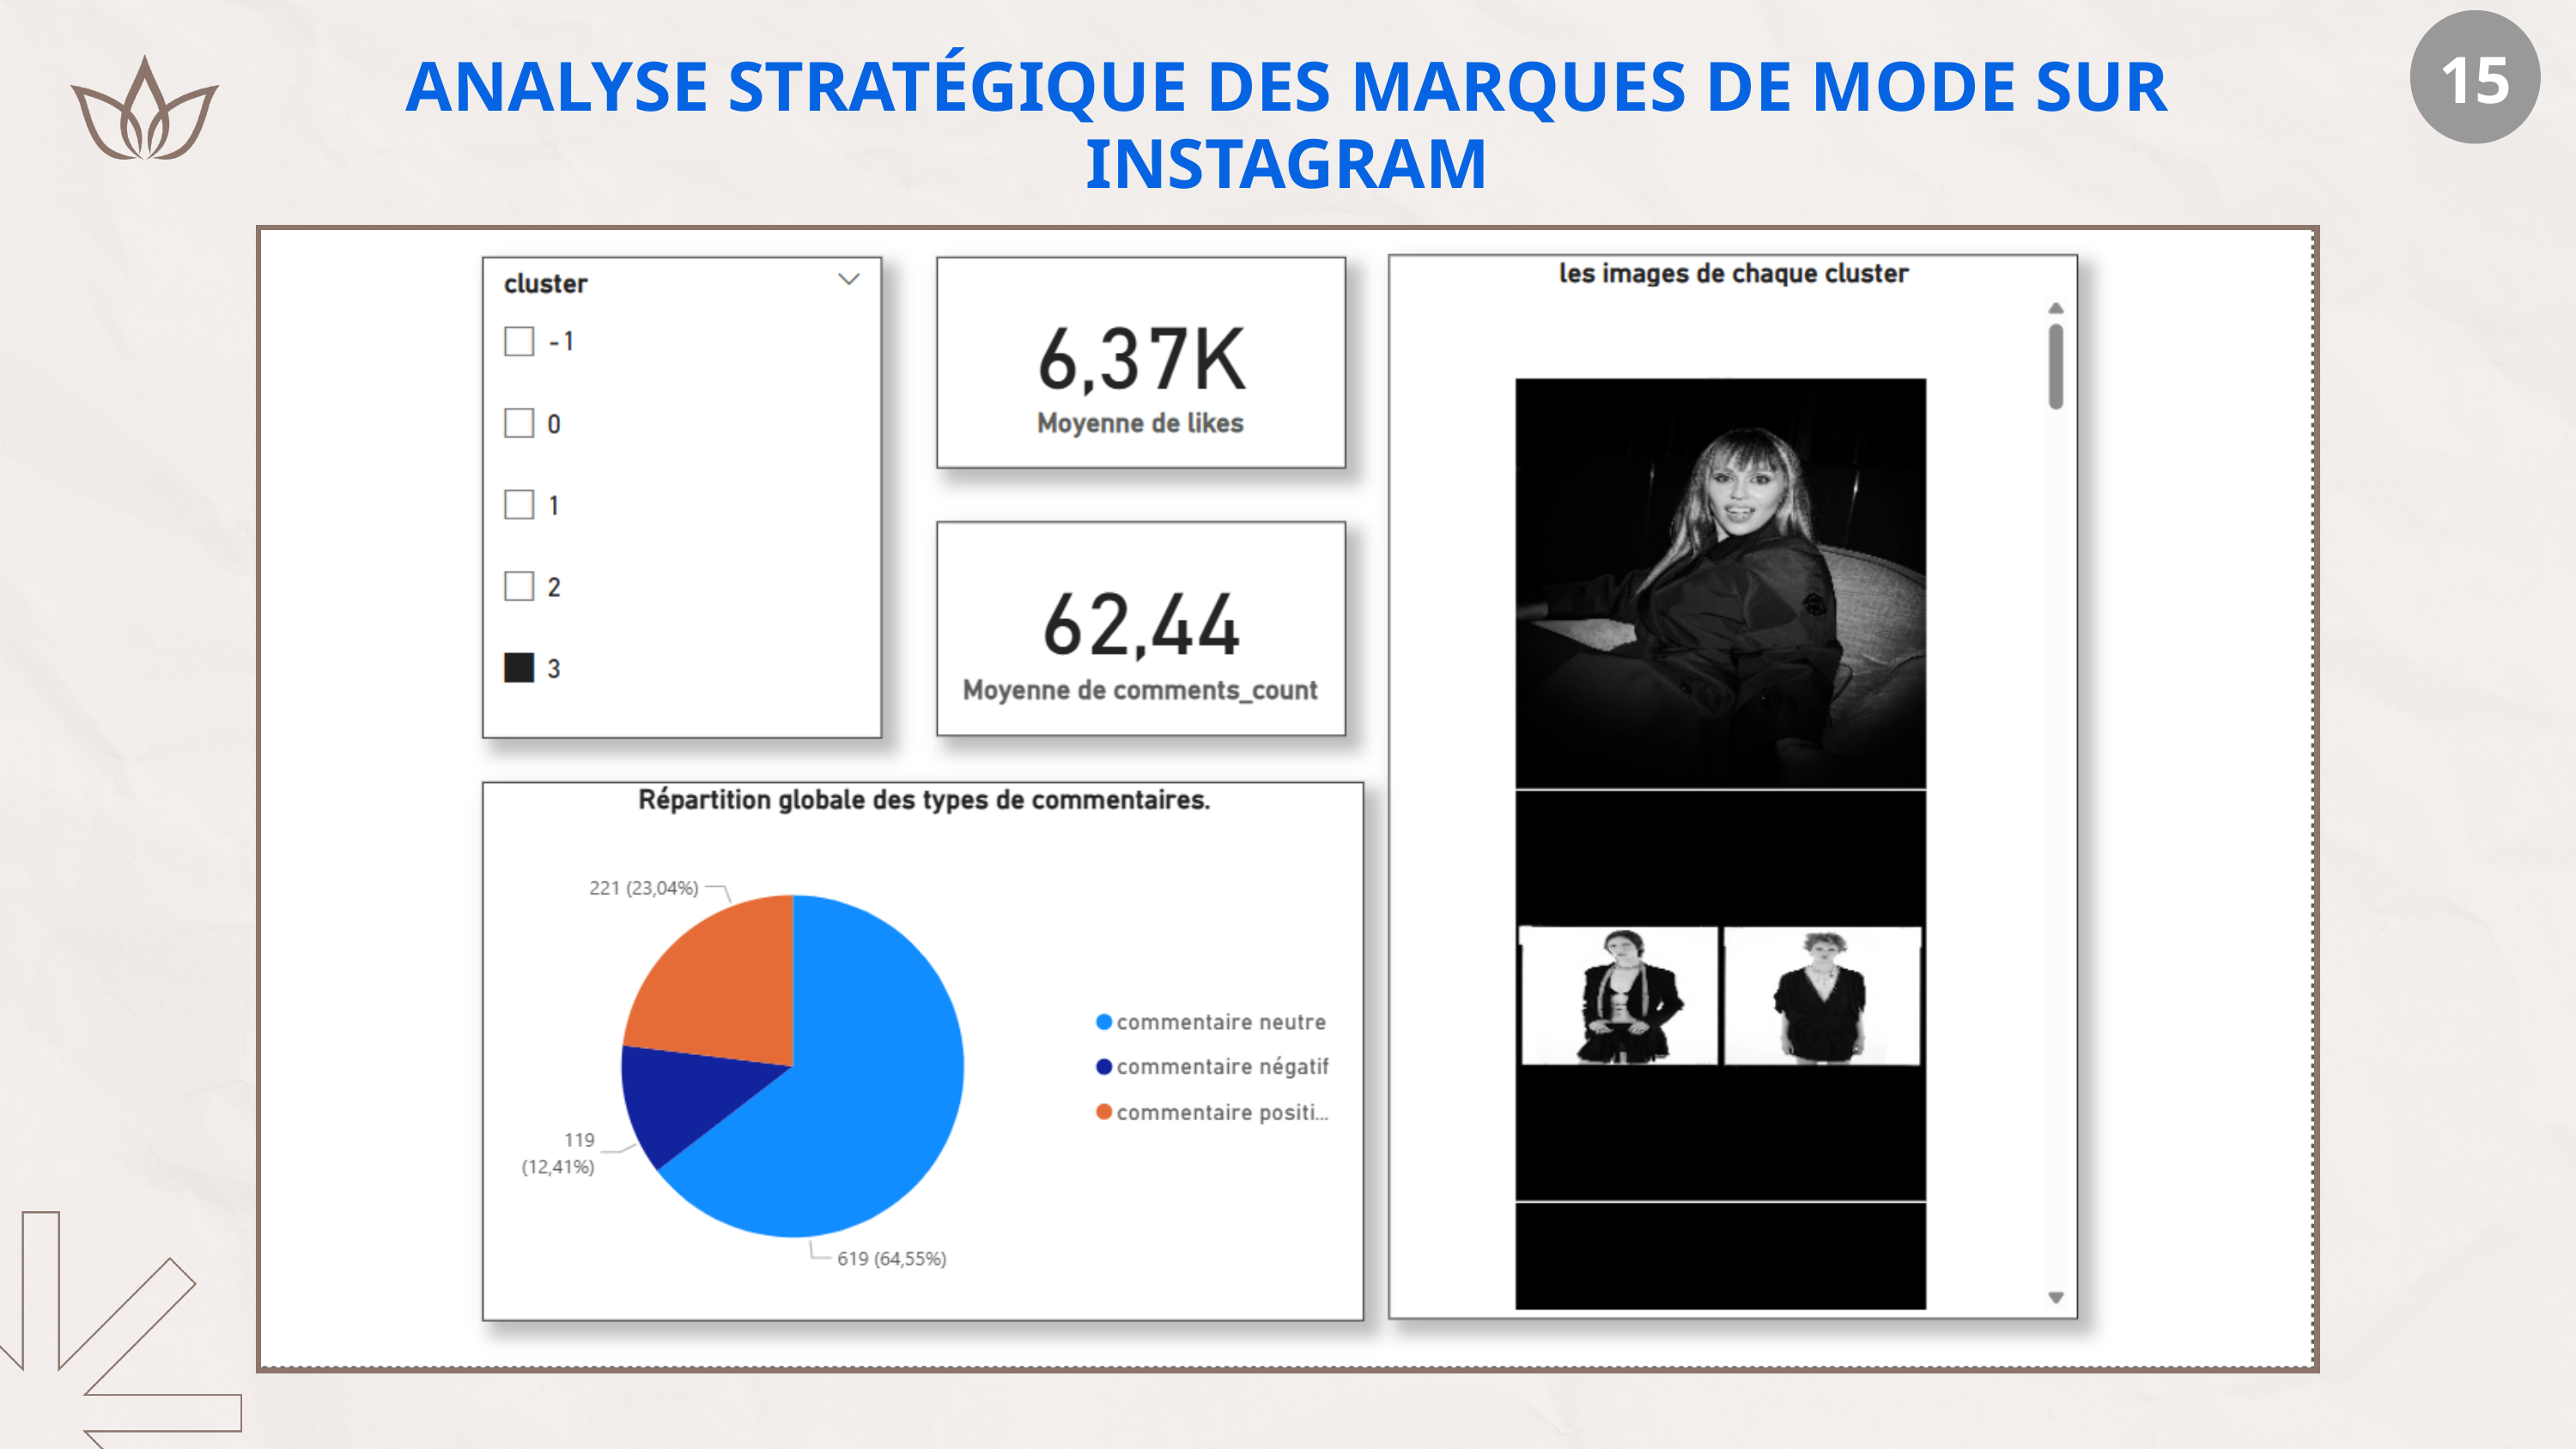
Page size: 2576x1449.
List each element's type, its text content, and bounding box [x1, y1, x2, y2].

text_box [0, 0, 2576, 1449]
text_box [258, 227, 2318, 1371]
text_box [0, 1211, 243, 1449]
text_box ANALYSE STRATÉGIQUE DES MARQUES DE MODE SUR INSTAGRAM [313, 48, 2263, 203]
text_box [2409, 9, 2542, 144]
text_box [70, 54, 220, 168]
